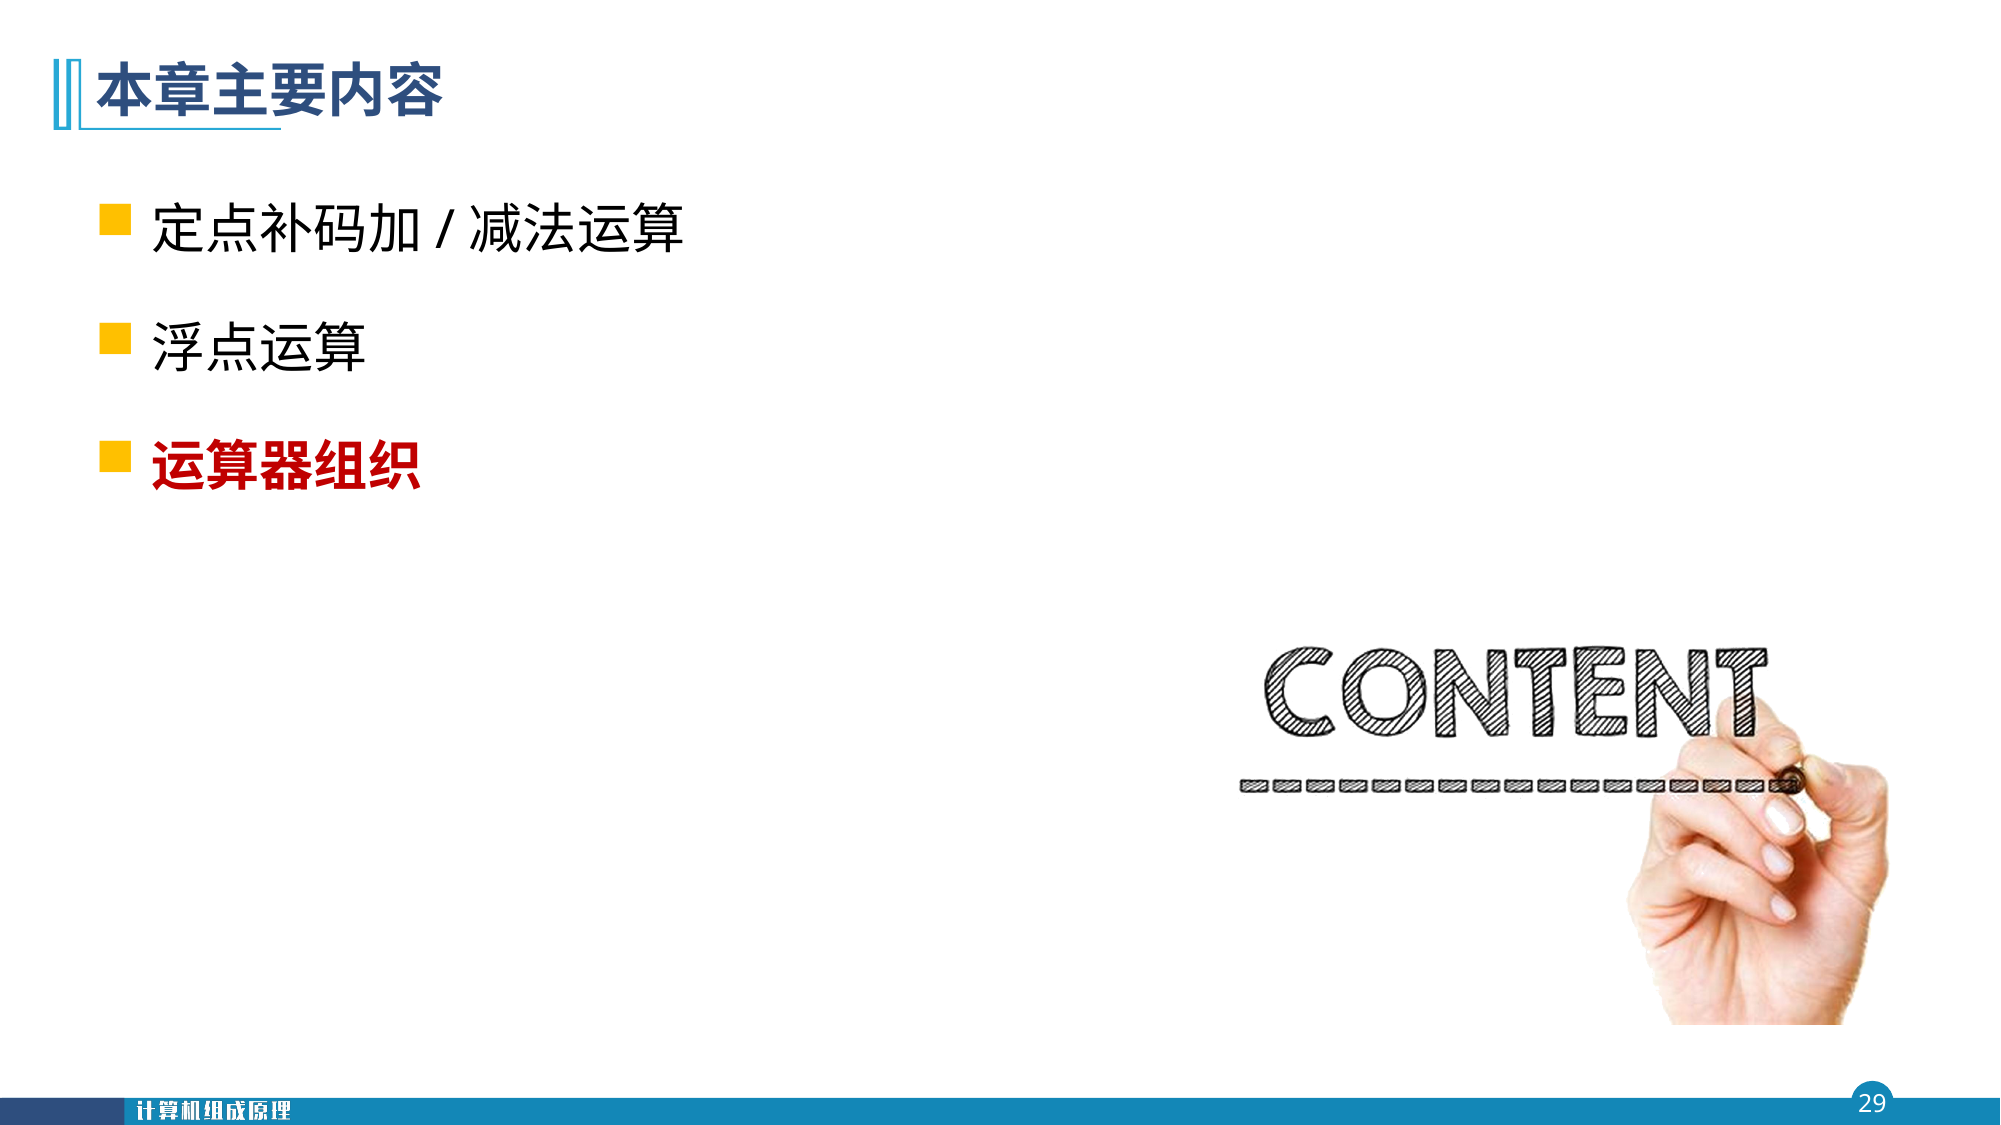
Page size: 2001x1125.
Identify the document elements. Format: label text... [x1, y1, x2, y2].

picture [1183, 520, 1939, 1025]
title 本章主要内容 [80, 42, 1805, 144]
list 定点补码加/减法运算 浮点运算 运算器组织 [80, 154, 1805, 1080]
